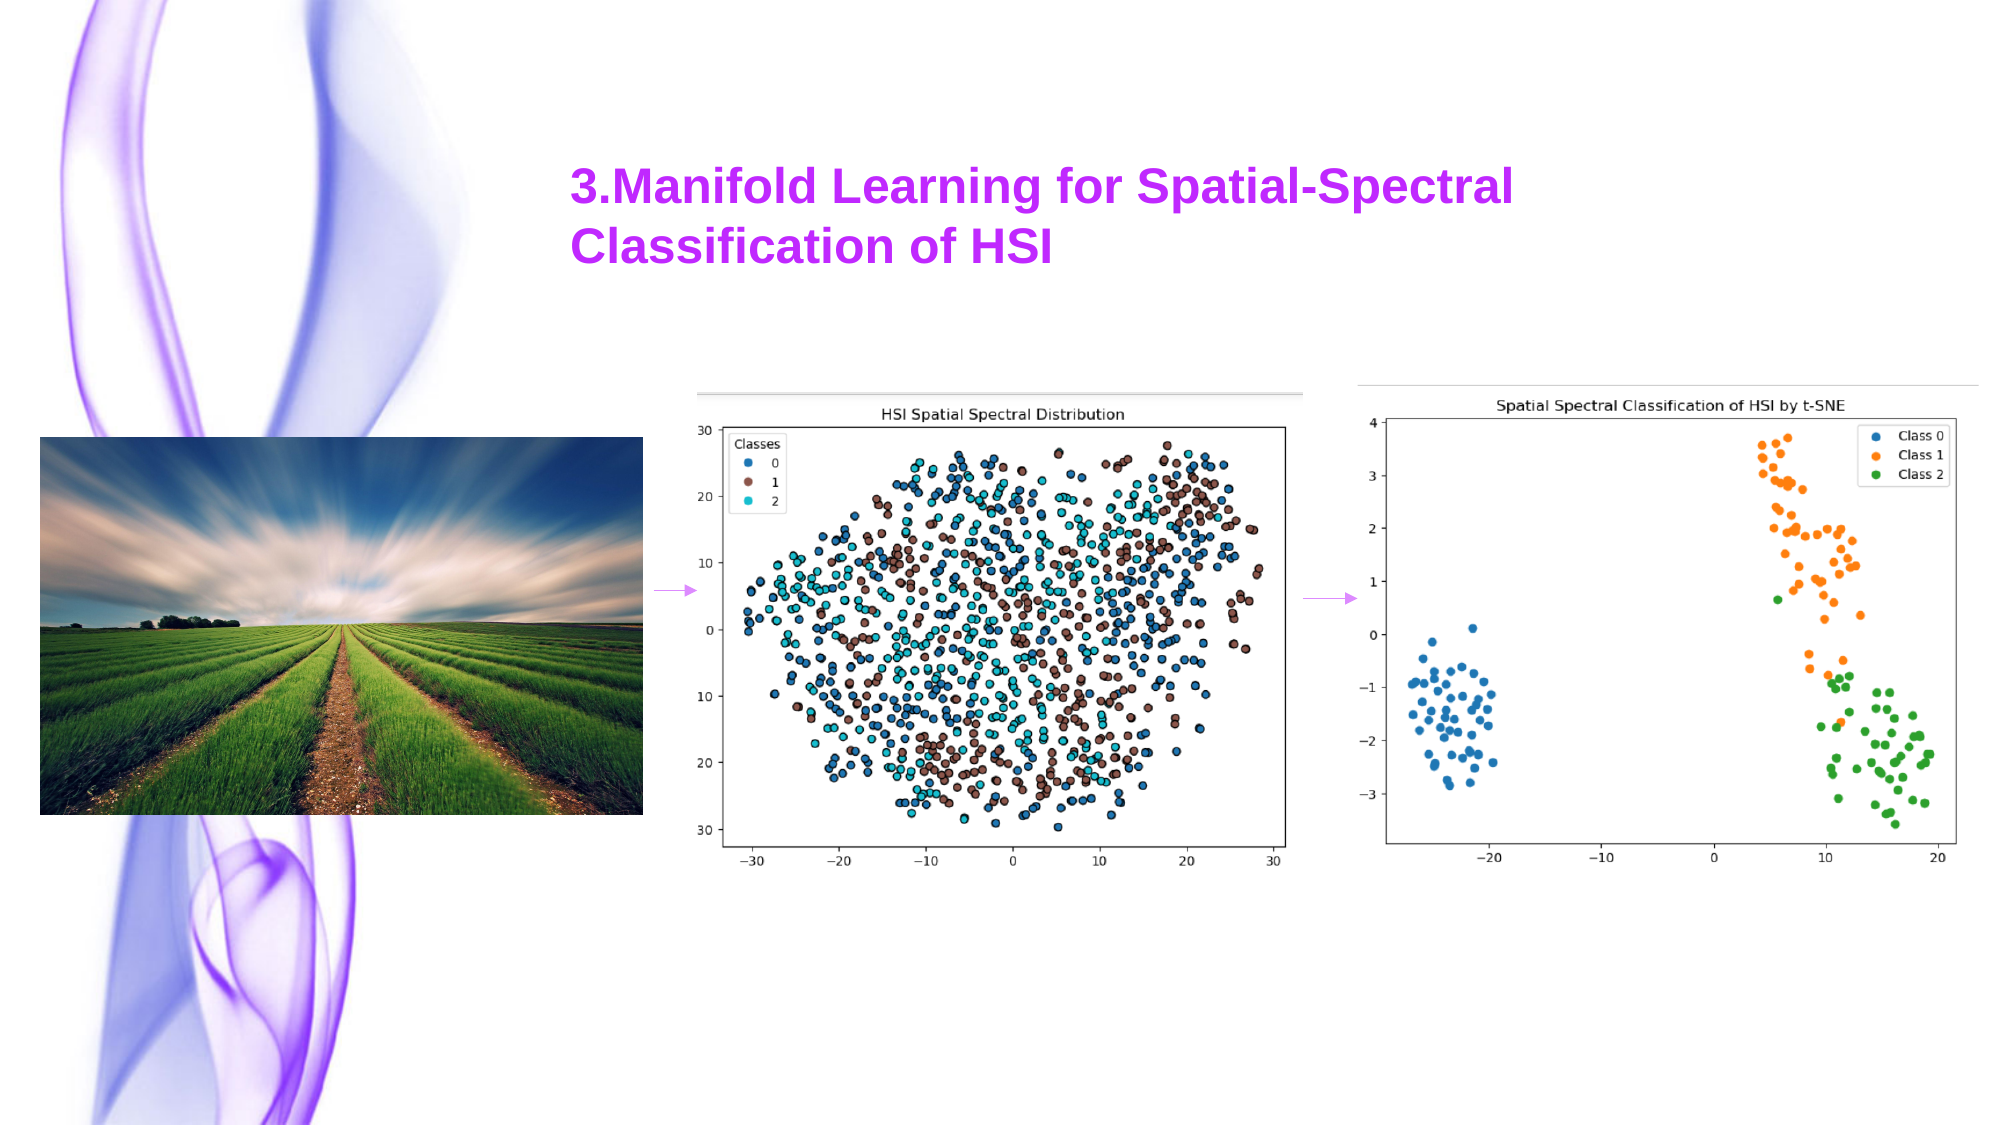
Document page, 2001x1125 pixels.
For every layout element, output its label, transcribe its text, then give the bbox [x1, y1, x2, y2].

text_box 3.Manifold Learning for Spatial-Spectral Classification of HSI [555, 145, 1556, 281]
picture [0, 0, 2001, 1125]
